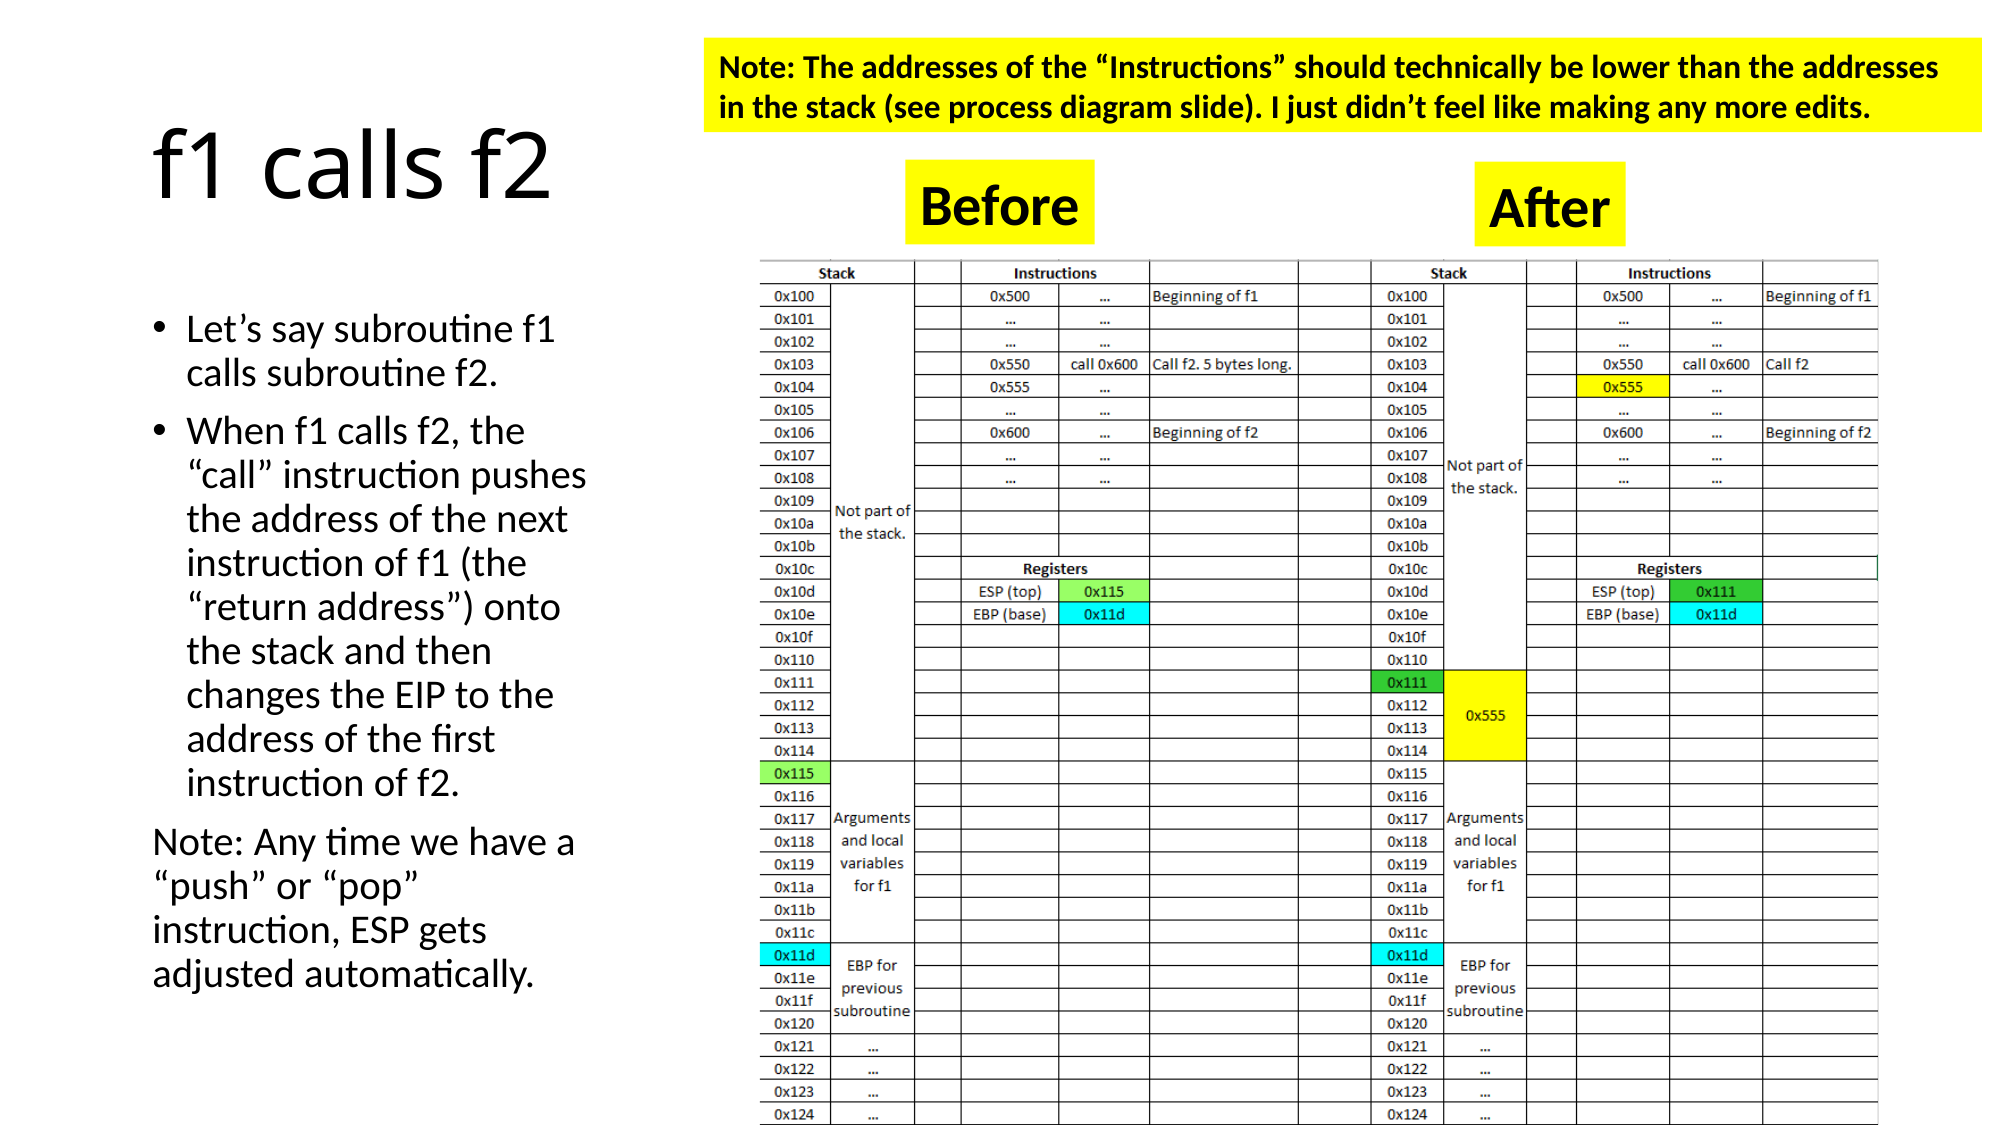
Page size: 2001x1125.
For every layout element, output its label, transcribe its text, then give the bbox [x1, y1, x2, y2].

title f1 calls f2 [137, 59, 1863, 278]
text_box After [1474, 161, 1626, 247]
text_box Note: The addresses of the “Instructions” should technically be lower than the addresses in the stack (see process diagram slide). I just didn’t feel like making any more edits. [703, 37, 1982, 133]
picture [759, 258, 1879, 1125]
list Let’s say subroutine f1 calls subroutine f2. When f1 calls f2, the “call” instruction pushes the address of the next instruction of f1 (the “return address”) onto the stack and then changes the EIP to the address of the first instruction of f2. Note: Any time we have a “push” or “pop” instruction, ESP gets adjusted automatically. [137, 299, 607, 1014]
text_box Before [905, 159, 1095, 245]
